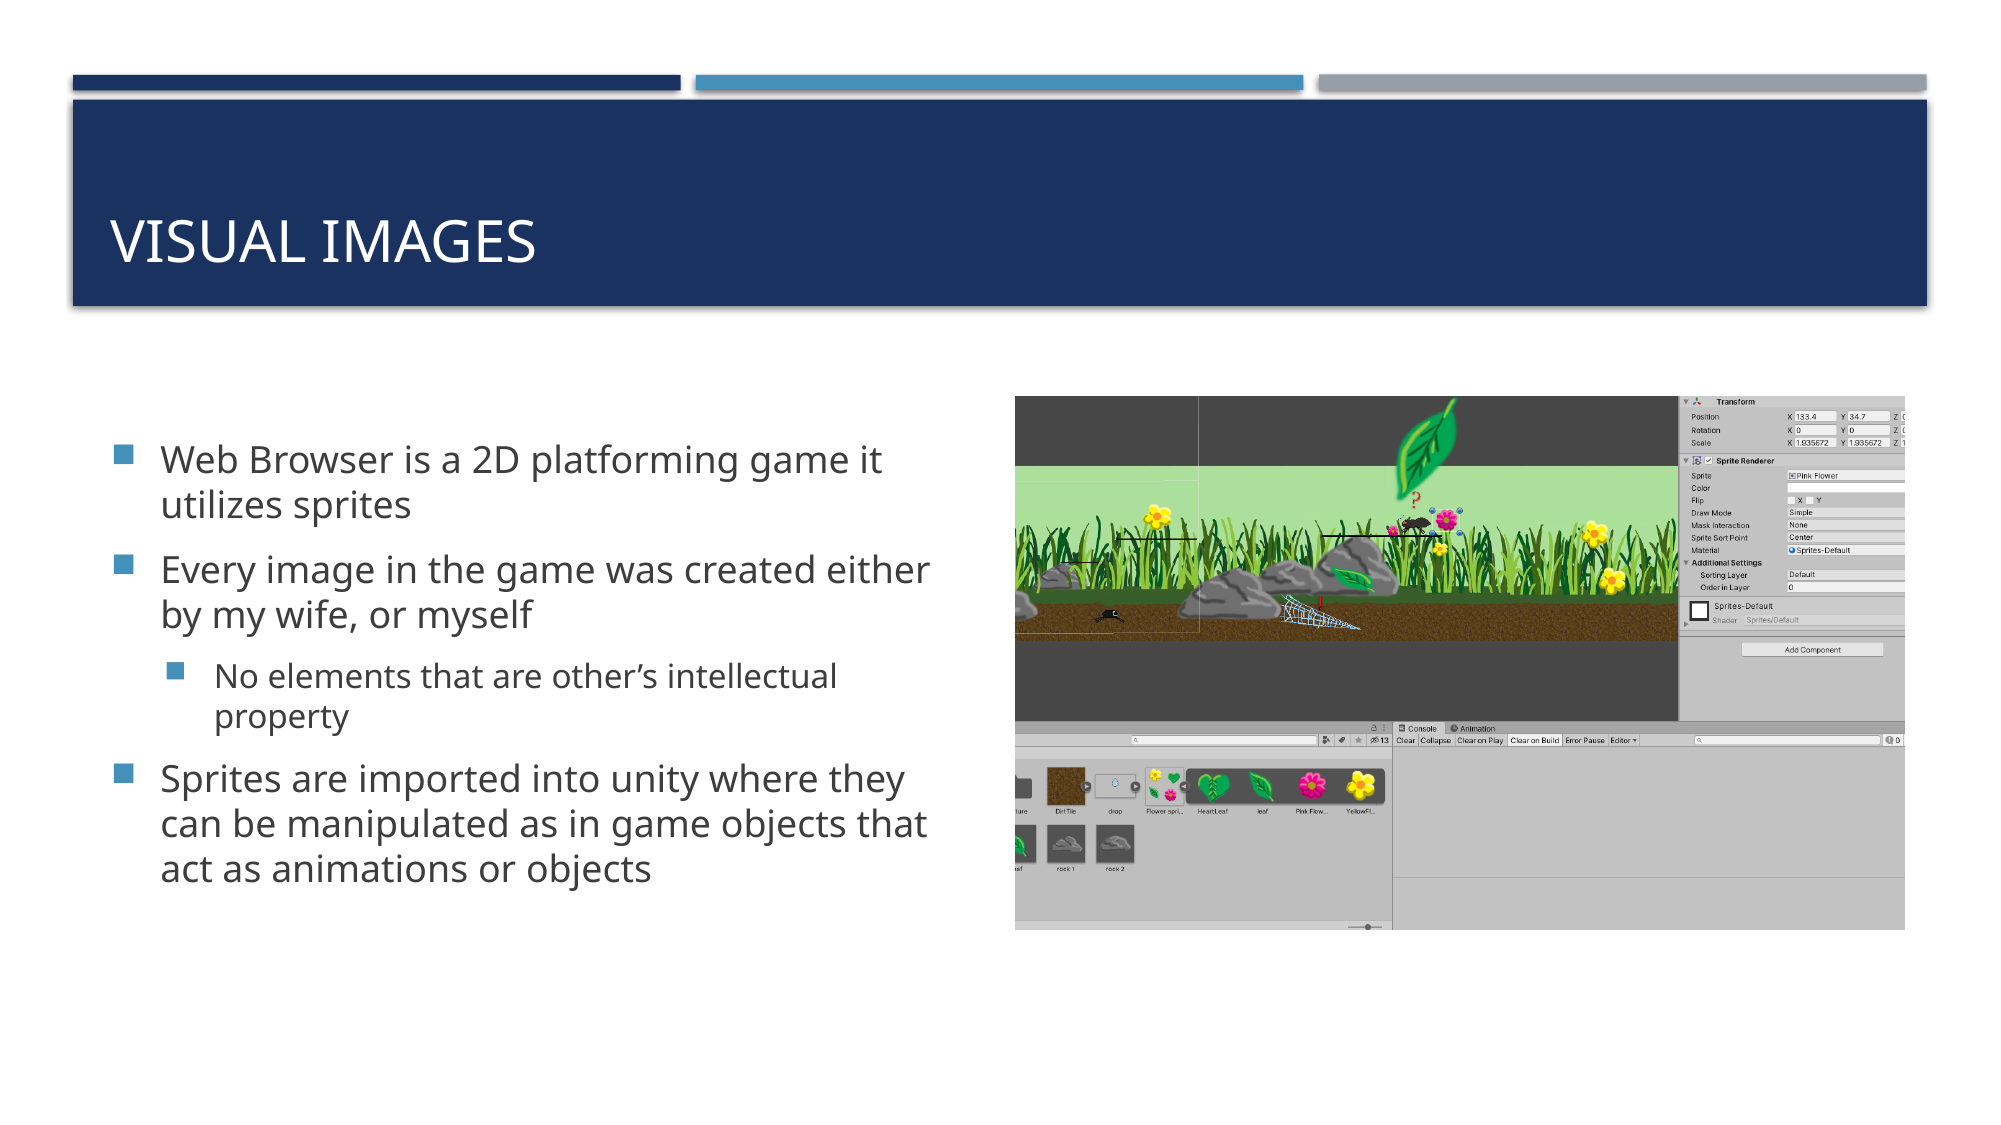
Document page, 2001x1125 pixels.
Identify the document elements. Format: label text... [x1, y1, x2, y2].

list Web Browser is a 2D platforming game it utilizes sprites Every image in the game was created either by my wife, or myself No elements that are other’s intellectual property Sprites are imported into unity where they can be manipulated as in game objects that act as animations or objects [95, 365, 985, 962]
title Visual Images [95, 119, 1905, 282]
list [1014, 396, 1906, 931]
